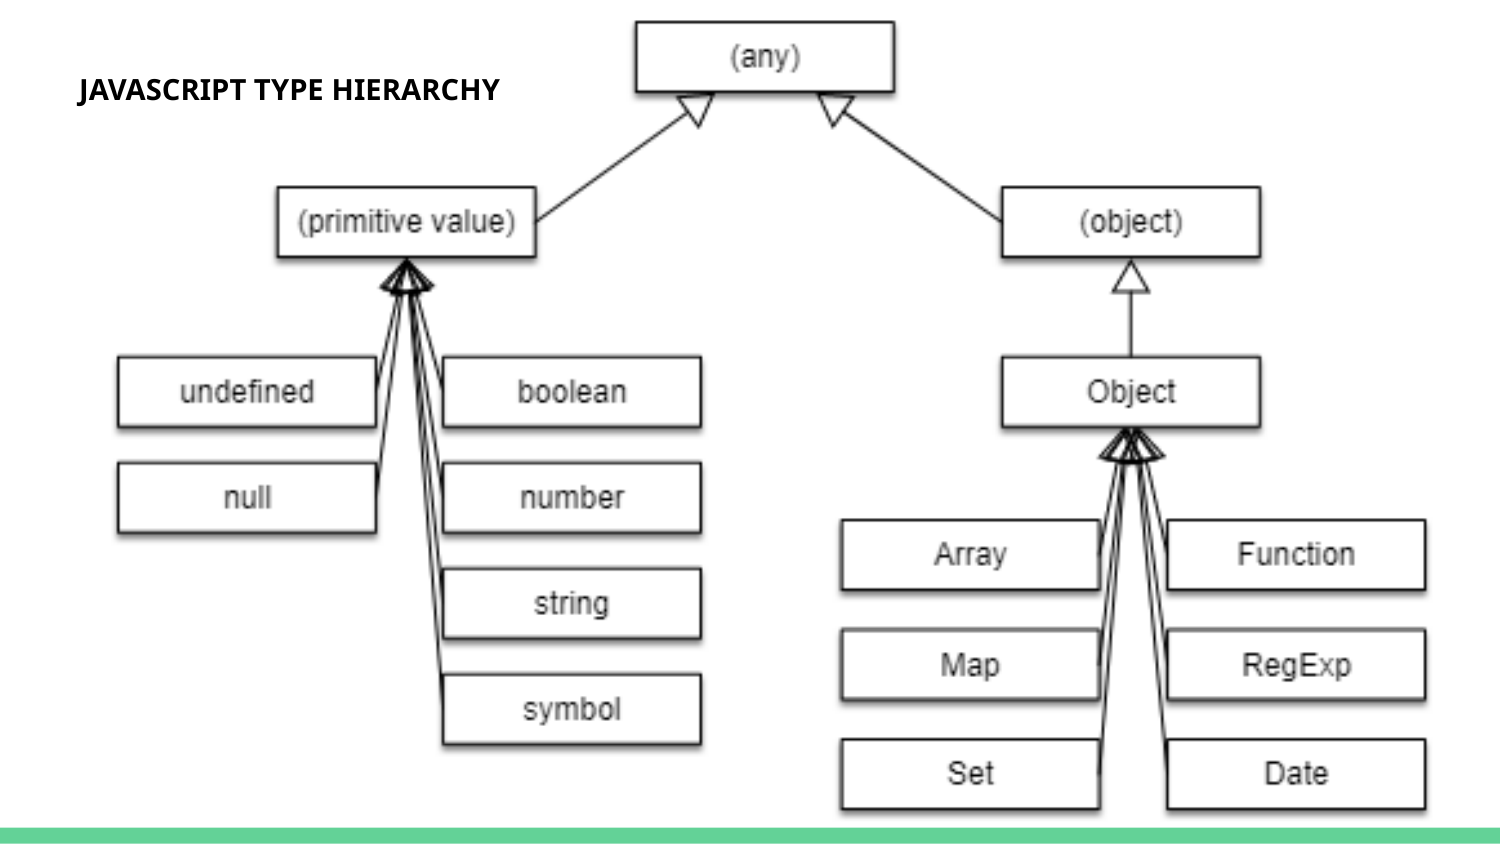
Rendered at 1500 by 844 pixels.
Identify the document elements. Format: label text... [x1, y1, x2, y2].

text_box JAVASCRIPT TYPE HIERARCHY [64, 56, 105, 122]
picture [110, 19, 1435, 824]
